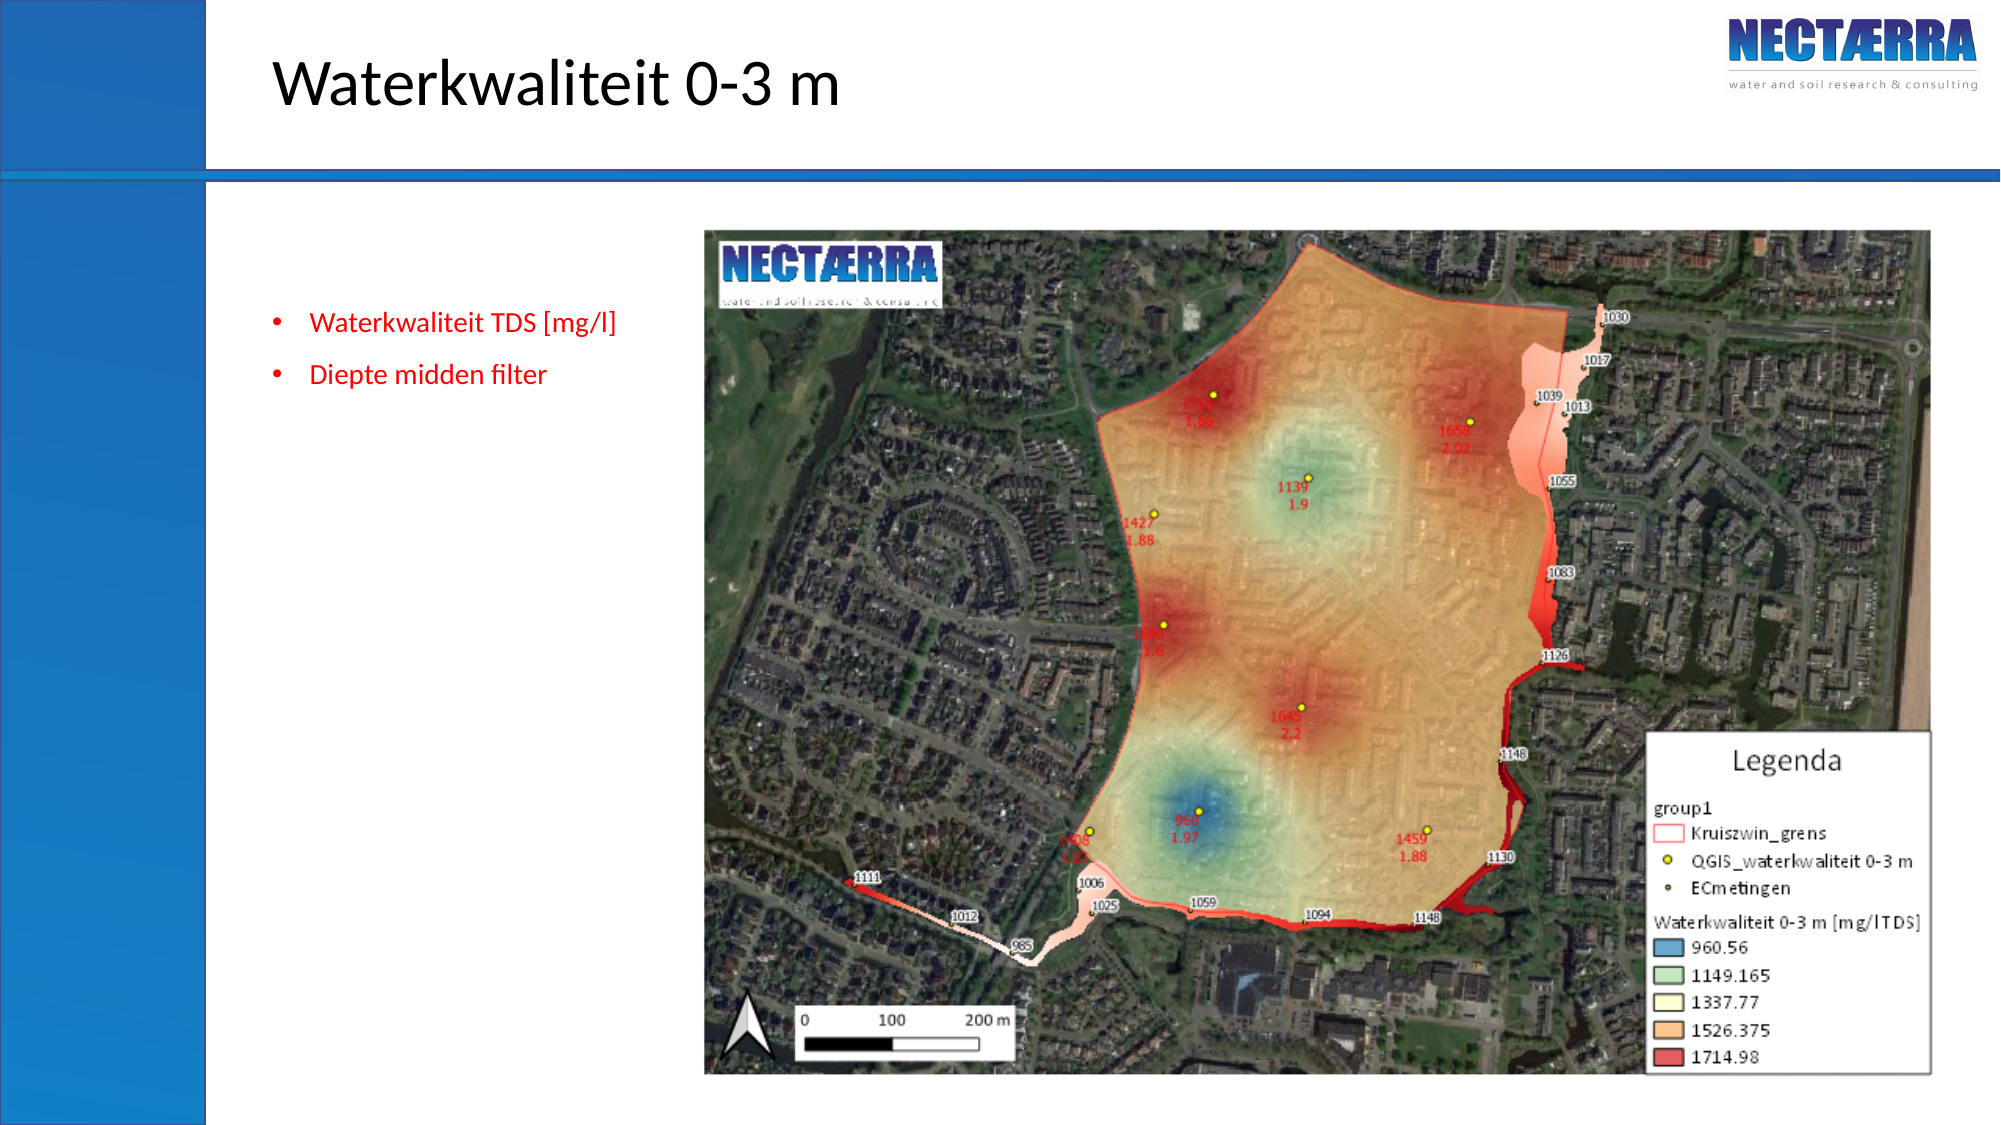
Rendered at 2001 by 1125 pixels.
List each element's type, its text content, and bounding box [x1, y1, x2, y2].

title Waterkwaliteit 0-3 m [257, 8, 1712, 160]
list Waterkwaliteit TDS [mg/l] Diepte midden filter [257, 299, 692, 1014]
picture [692, 210, 1945, 1095]
picture [1724, 13, 1982, 93]
